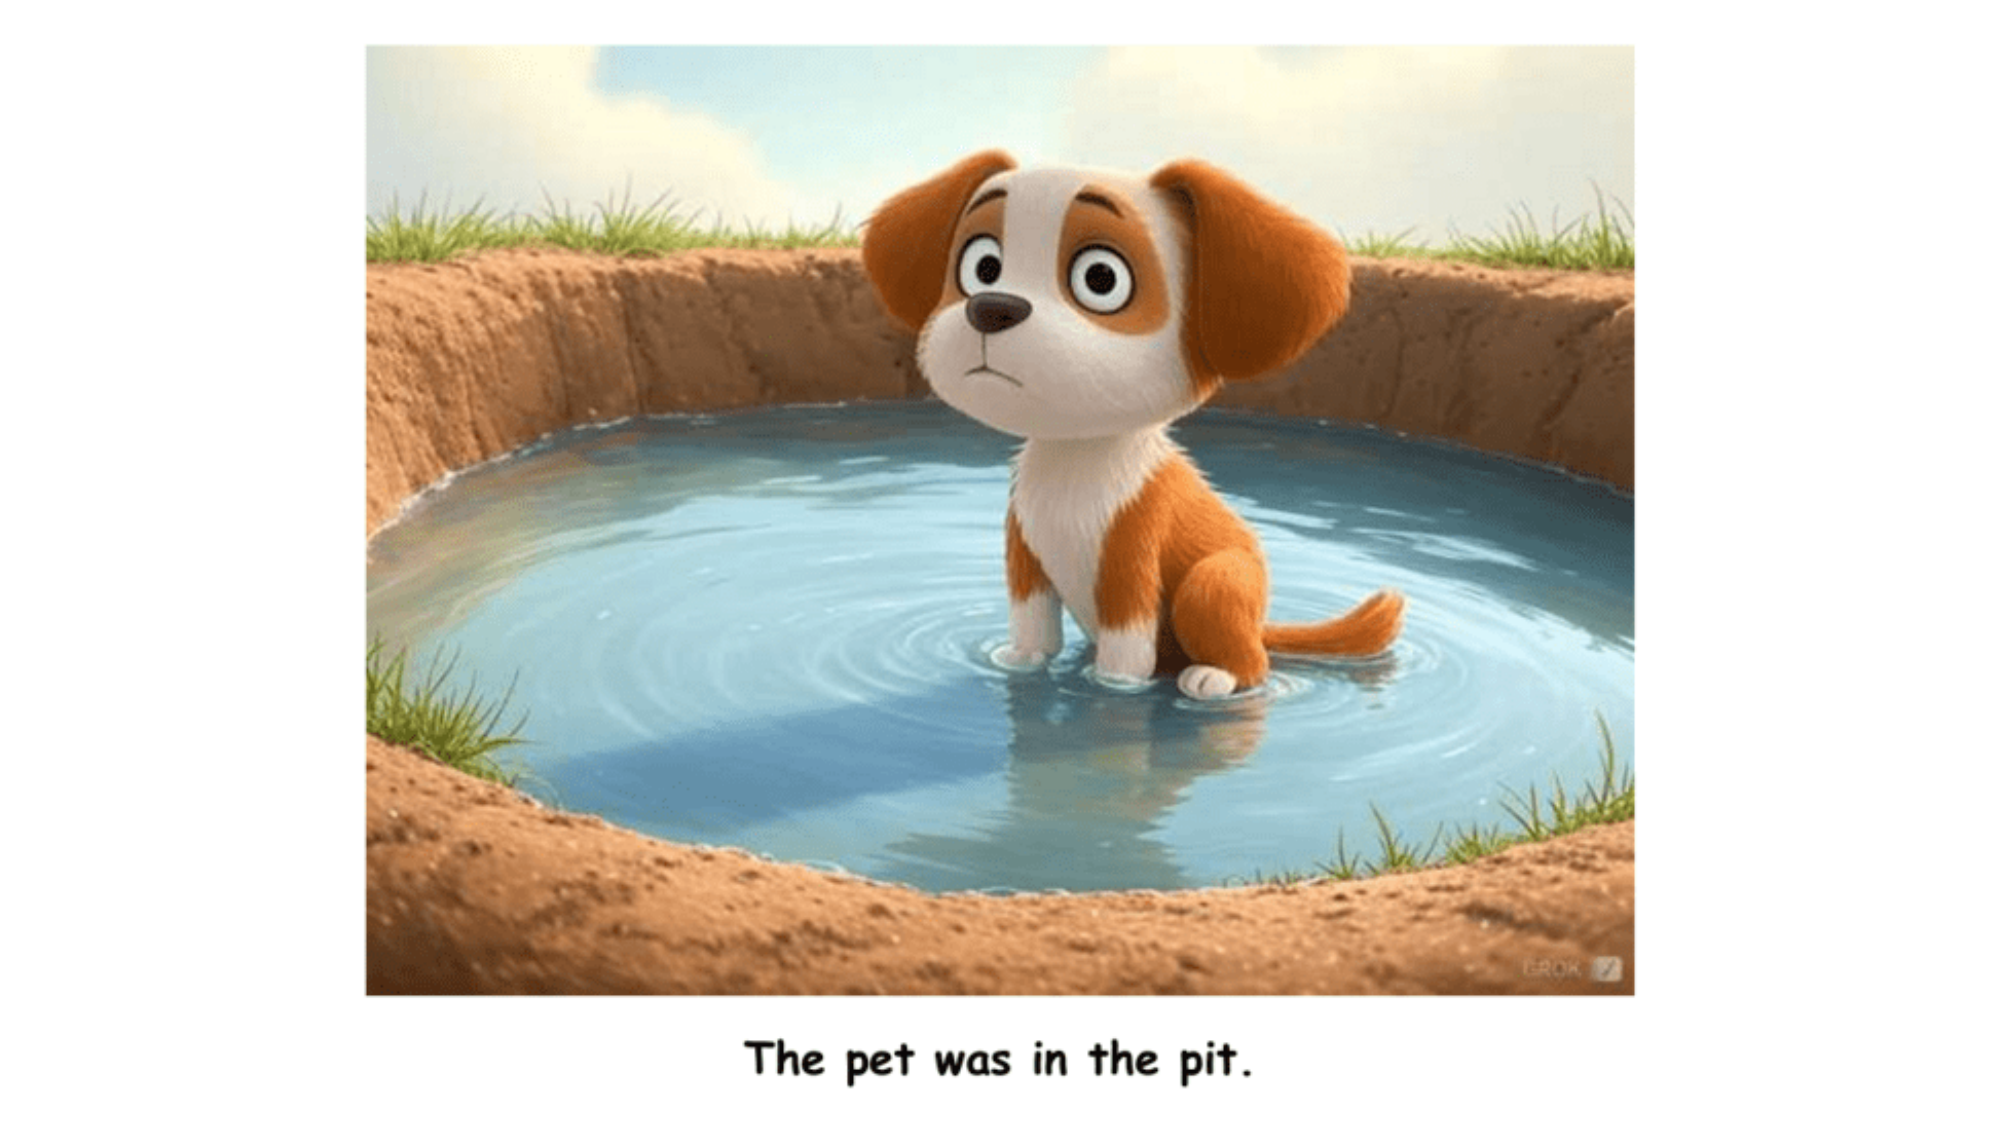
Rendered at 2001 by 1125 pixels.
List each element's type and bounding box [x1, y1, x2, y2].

picture [332, 16, 1668, 1109]
